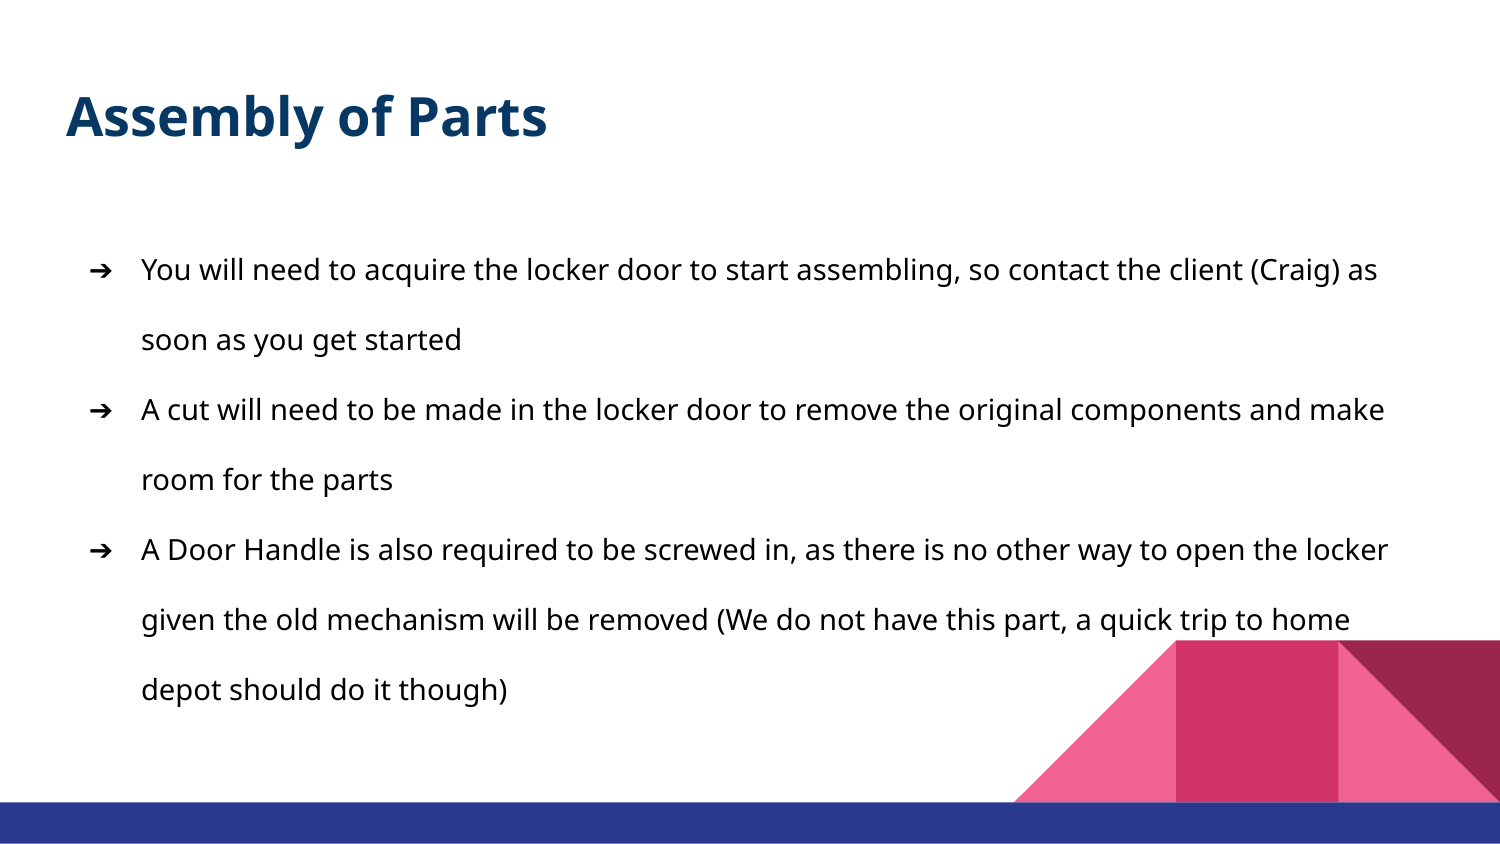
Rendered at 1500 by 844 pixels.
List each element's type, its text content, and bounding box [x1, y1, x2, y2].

title Assembly of Parts [51, 67, 1449, 167]
list You will need to acquire the locker door to start assembling, so contact the client (Craig) as soon as you get started A cut will need to be made in the locker door to remove the original components and make room for the parts A Door Handle is also required to be screwed in, as there is no other way to open the locker given the old mechanism will be removed (We do not have this part, a quick trip to home depot should do it though) [51, 201, 1449, 750]
